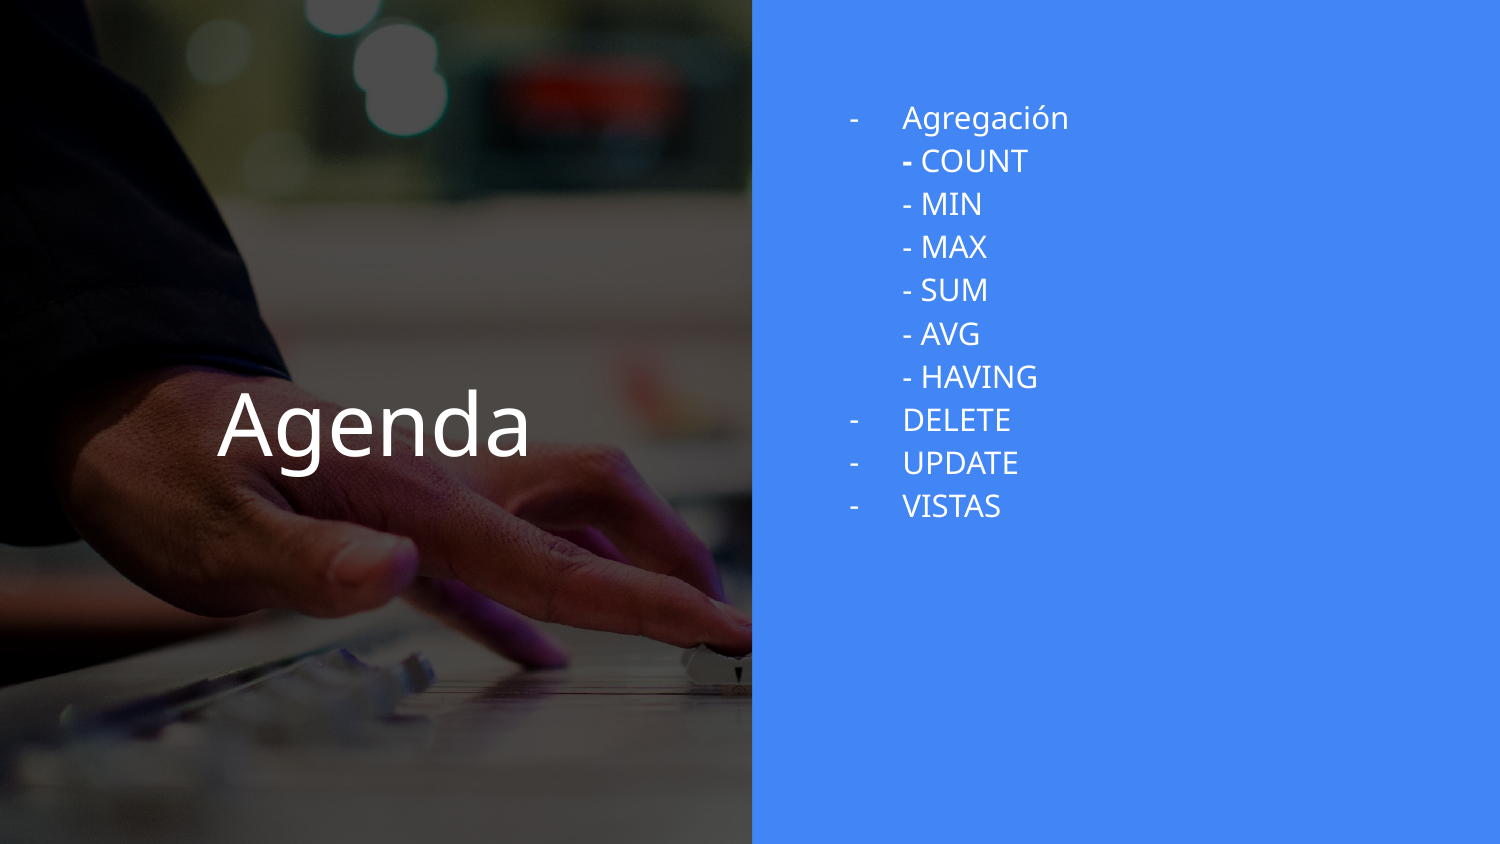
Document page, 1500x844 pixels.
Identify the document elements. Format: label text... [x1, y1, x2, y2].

picture [0, 0, 753, 844]
list Agregación - COUNT - MIN - MAX - SUM - AVG - HAVING DELETE UPDATE VISTAS [812, 29, 1442, 516]
